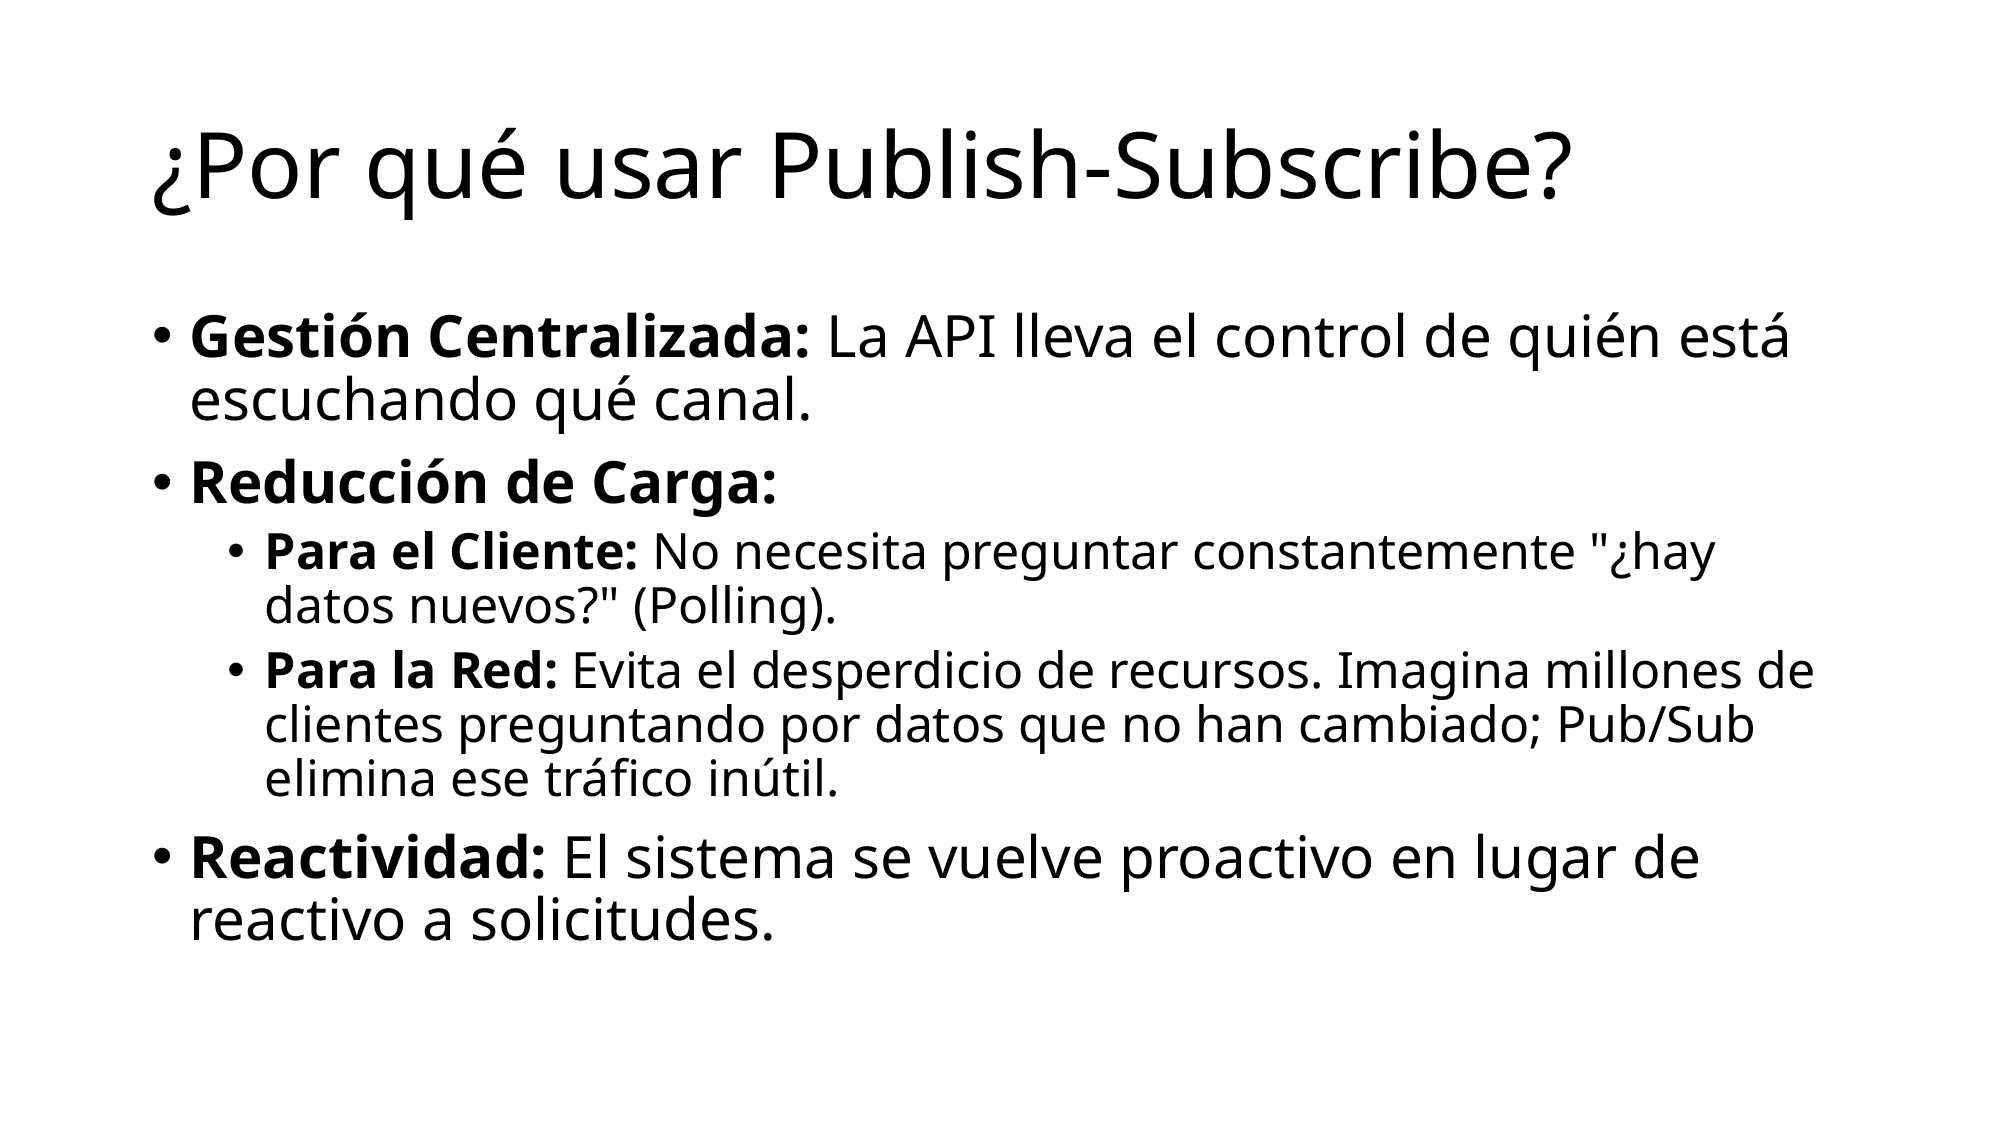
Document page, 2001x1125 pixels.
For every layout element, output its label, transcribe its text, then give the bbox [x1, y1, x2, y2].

list Gestión Centralizada: La API lleva el control de quién está escuchando qué canal. Reducción de Carga: Para el Cliente: No necesita preguntar constantemente "¿hay datos nuevos?" (Polling). Para la Red: Evita el desperdicio de recursos. Imagina millones de clientes preguntando por datos que no han cambiado; Pub/Sub elimina ese tráfico inútil. Reactividad: El sistema se vuelve proactivo en lugar de reactivo a solicitudes. [137, 299, 1863, 1014]
title ¿Por qué usar Publish-Subscribe? [137, 59, 1863, 278]
